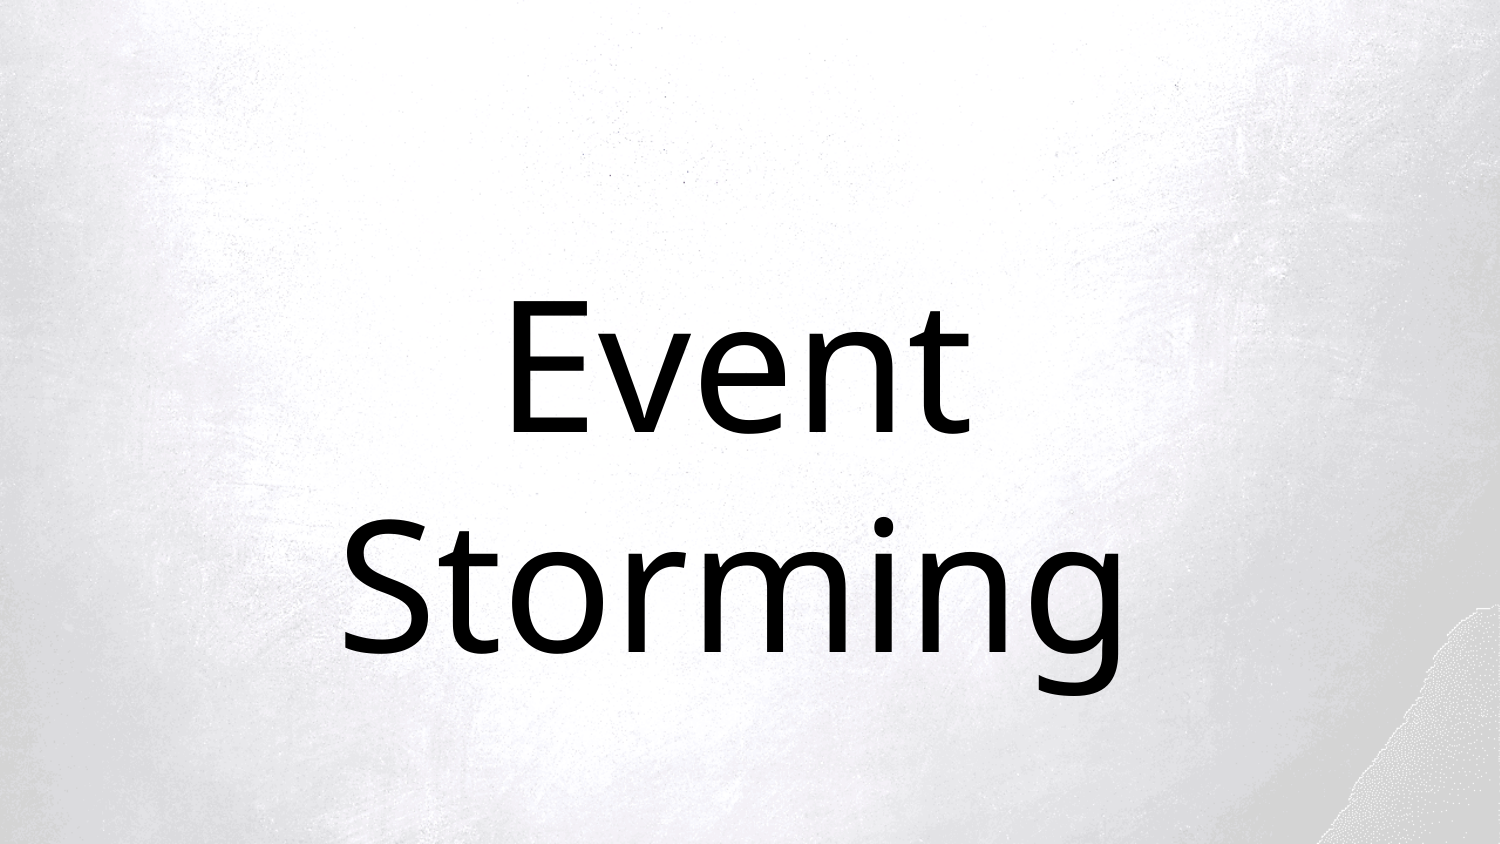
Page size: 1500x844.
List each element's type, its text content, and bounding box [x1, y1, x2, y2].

picture [0, 0, 1500, 844]
title Event Storming [287, 234, 1183, 425]
